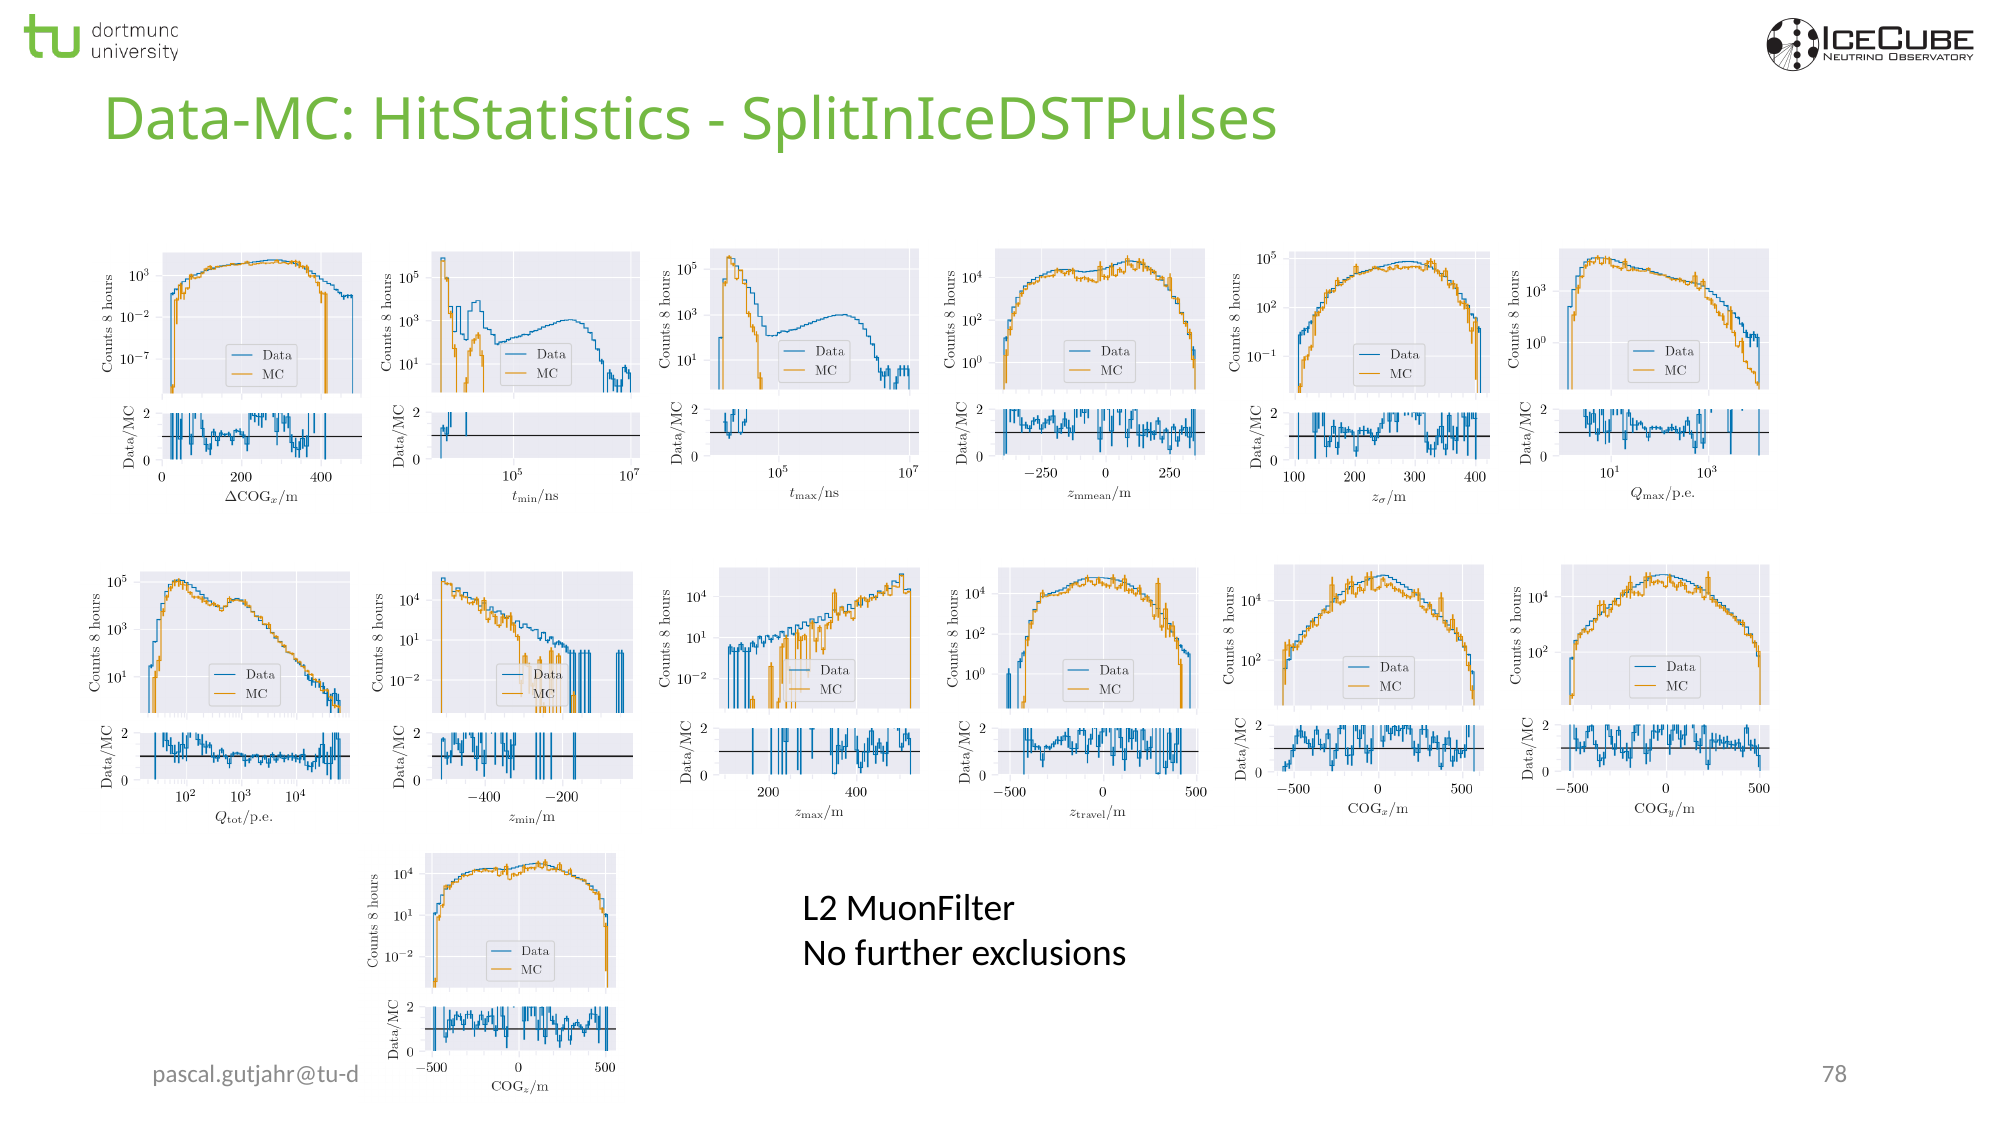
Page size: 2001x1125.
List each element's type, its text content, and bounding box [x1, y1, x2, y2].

picture [370, 239, 929, 513]
picture [1500, 555, 1780, 826]
picture [362, 562, 642, 834]
text_box L2 MuonFilter No further exclusions [787, 875, 1413, 981]
picture [358, 844, 625, 1103]
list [92, 243, 371, 514]
picture [934, 239, 1214, 510]
picture [649, 558, 929, 829]
picture [1219, 239, 1778, 514]
slide_number 78 [1412, 1042, 1863, 1103]
picture [937, 555, 1493, 829]
picture [79, 562, 359, 834]
slide_number pascal.gutjahr@tu-dortmund.de [137, 1042, 358, 1103]
title Data-MC: HitStatistics - SplitInIceDSTPulses [88, 59, 1977, 182]
